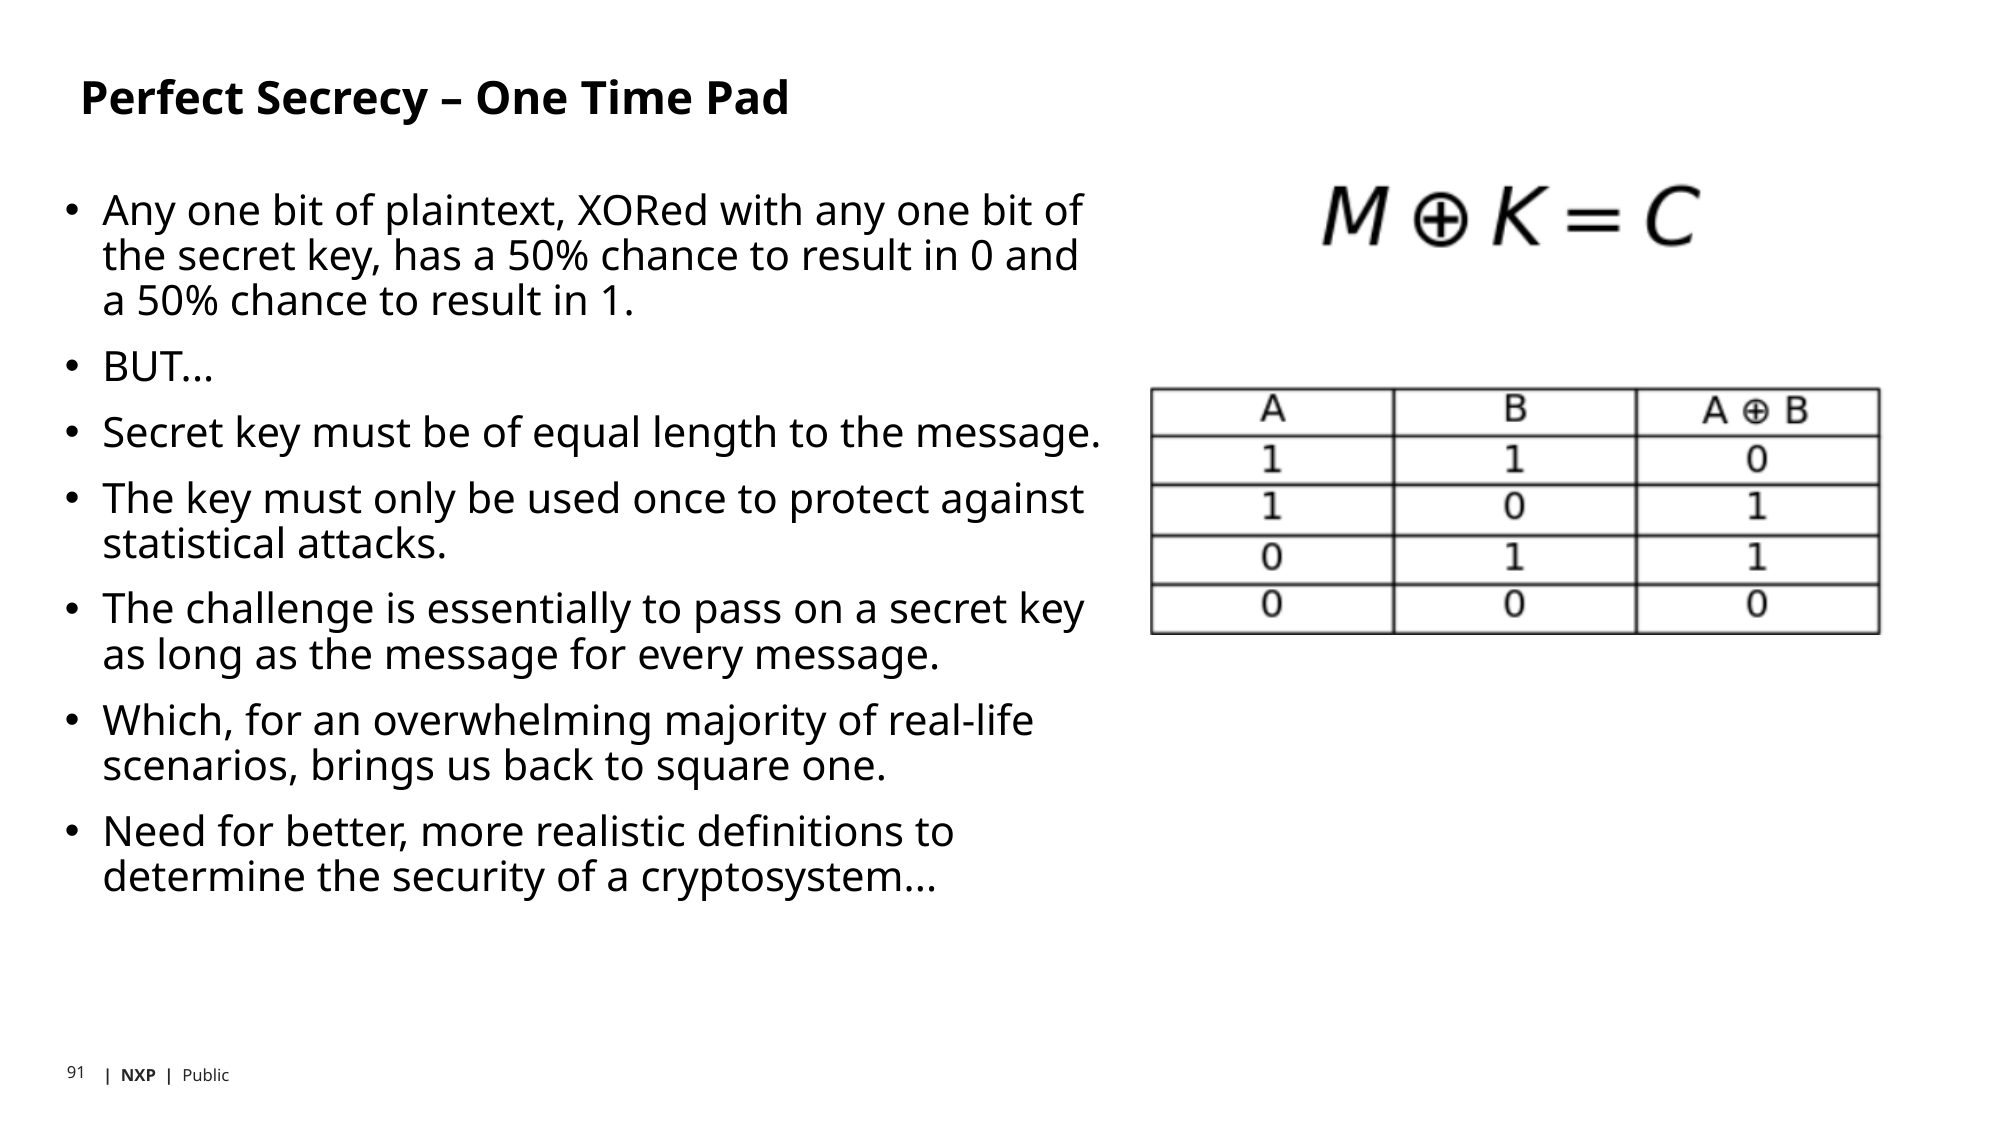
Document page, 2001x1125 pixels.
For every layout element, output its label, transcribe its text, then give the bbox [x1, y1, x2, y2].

picture [1150, 386, 1884, 635]
title Perfect Secrecy – One Time Pad [64, 67, 1940, 176]
list Any one bit of plaintext, XORed with any one bit of the secret key, has a 50% chance to result in 0 and a 50% chance to result in 1. BUT... Secret key must be of equal length to the message. The key must only be used once to protect against statistical attacks. The challenge is essentially to pass on a secret key as long as the message for every message. Which, for an overwhelming majority of real-life scenarios, brings us back to square one. Need for better, more realistic definitions to determine the security of a cryptosystem... [64, 189, 1104, 955]
picture [1275, 121, 1760, 310]
